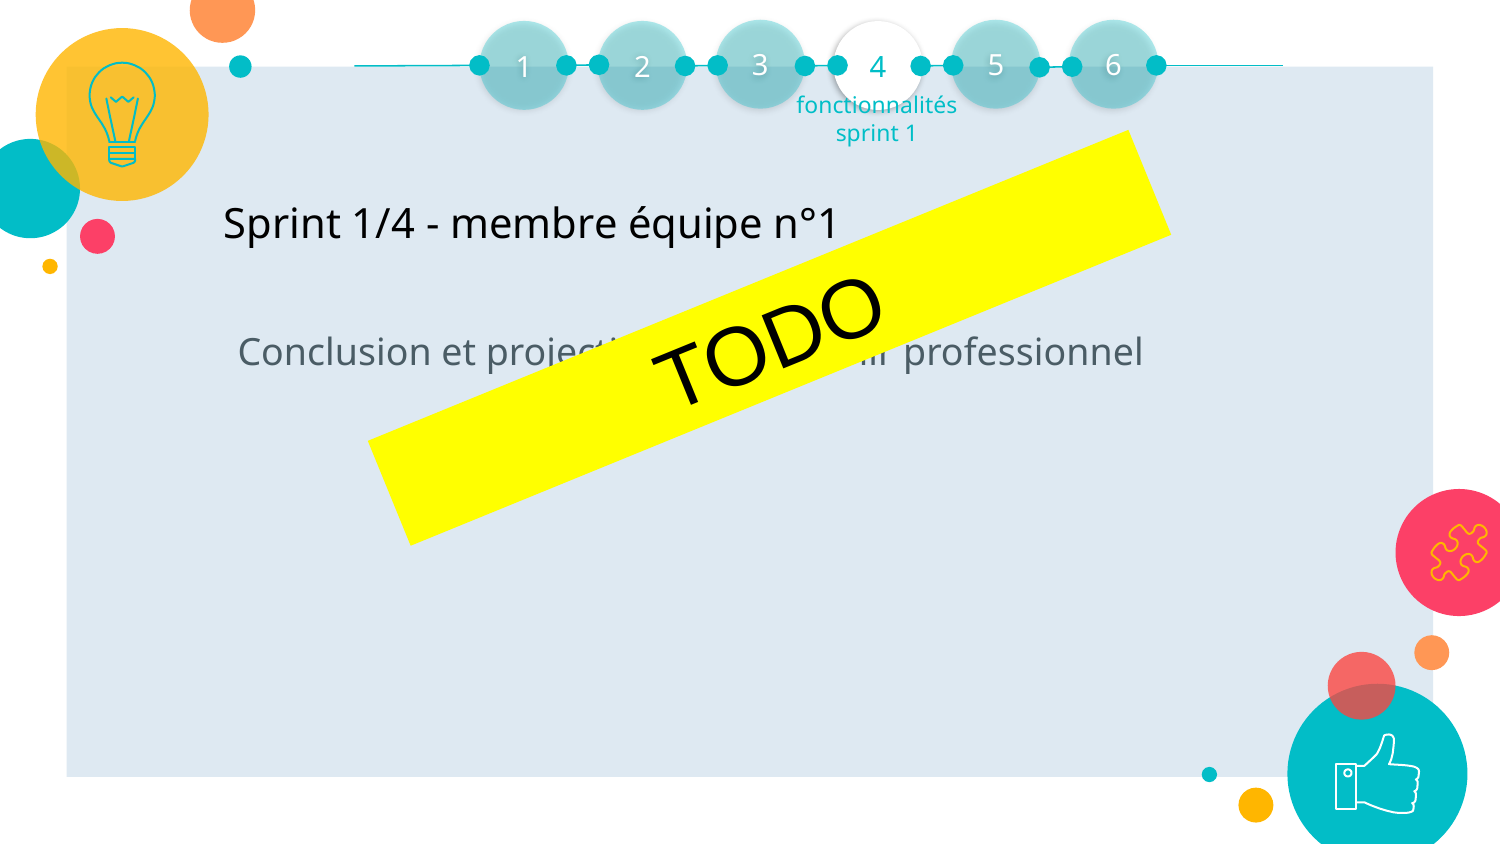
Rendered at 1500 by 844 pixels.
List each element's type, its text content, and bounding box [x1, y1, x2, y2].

text_box TODO [365, 127, 1174, 548]
text_box Conclusion et projection dans l’avenir professionnel [222, 290, 1357, 803]
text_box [354, 19, 1284, 111]
text_box Sprint 1/4 - membre équipe n°1 [208, 189, 857, 254]
text_box fonctionnalités sprint 1 [766, 119, 988, 154]
